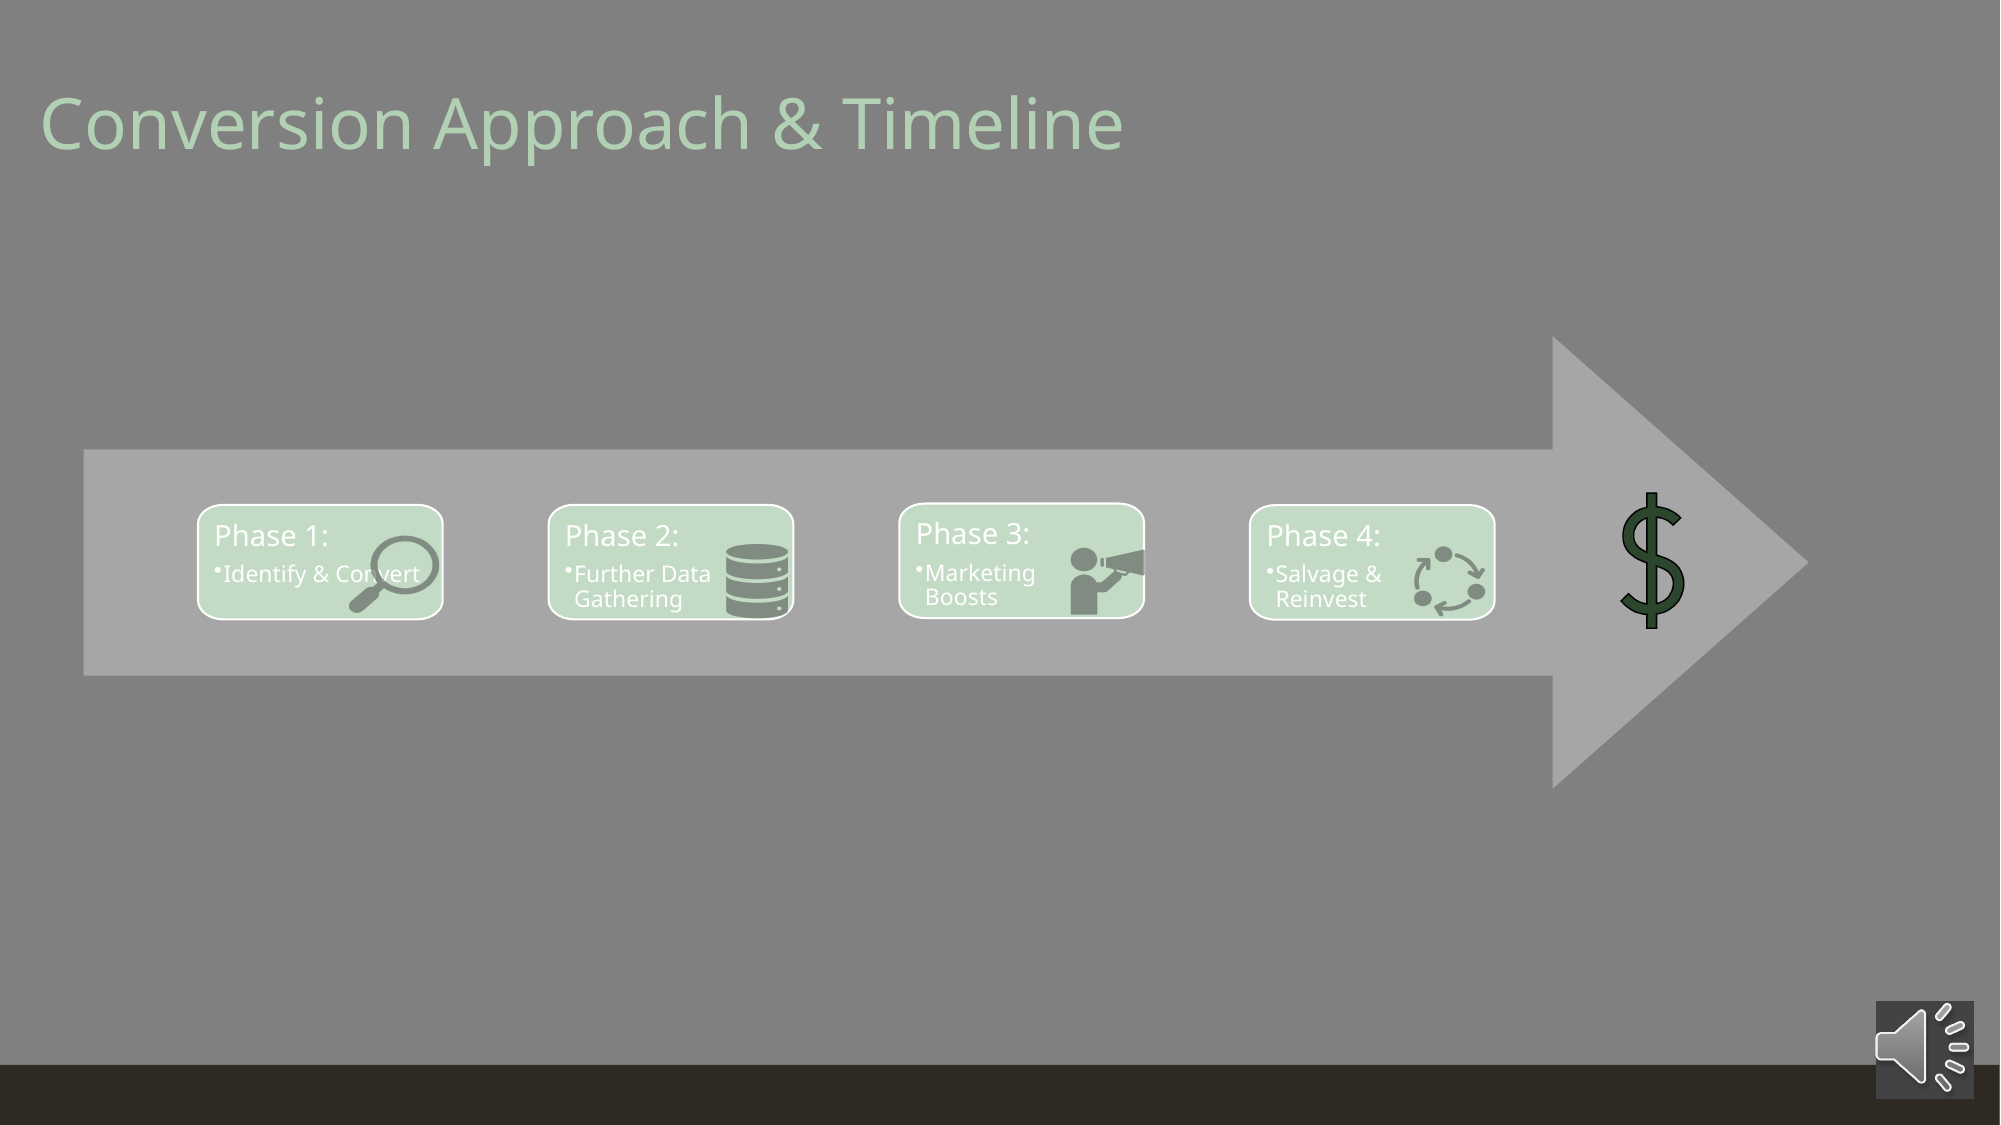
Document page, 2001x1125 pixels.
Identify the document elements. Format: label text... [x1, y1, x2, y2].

title Conversion Approach & Timeline [24, 50, 1175, 173]
picture [1576, 485, 1727, 636]
picture [339, 527, 449, 621]
picture [1874, 999, 1975, 1100]
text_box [83, 336, 1809, 789]
picture [1054, 534, 1160, 628]
picture [704, 534, 810, 628]
picture [1394, 534, 1500, 628]
